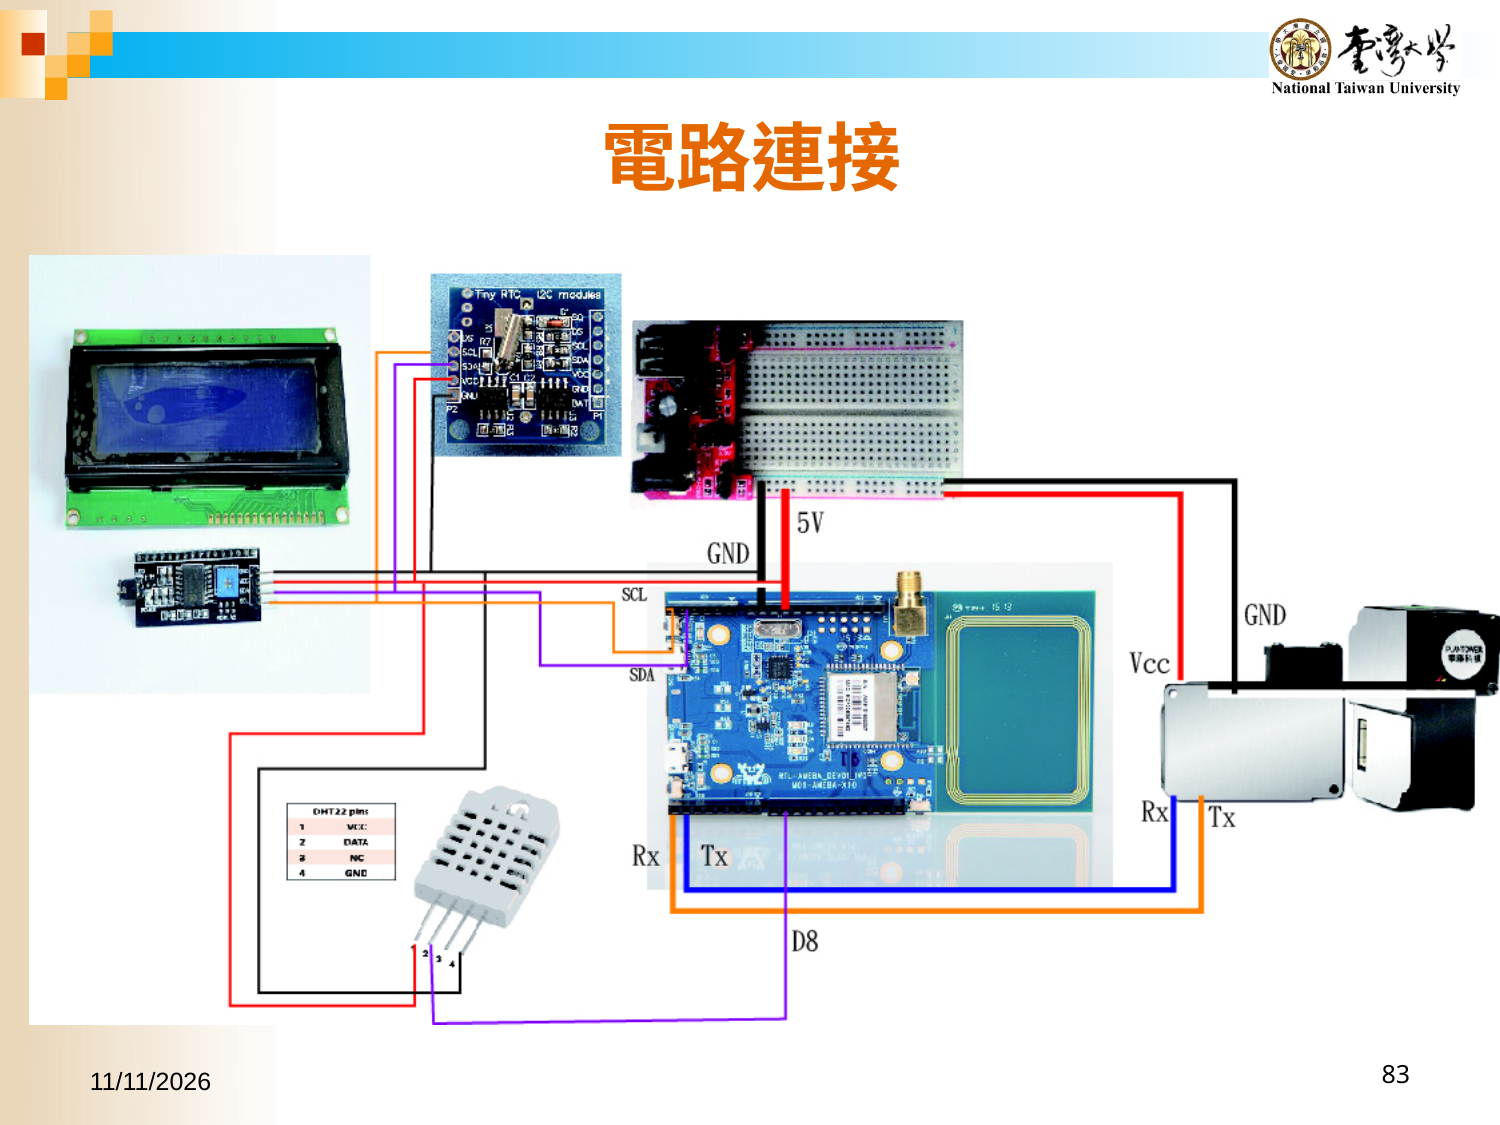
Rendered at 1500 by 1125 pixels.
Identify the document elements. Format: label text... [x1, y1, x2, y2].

picture [1269, 18, 1463, 98]
title 電路連接 [76, 42, 1427, 253]
text_box 2016/11/8 [75, 1033, 425, 1103]
picture [29, 255, 1500, 1025]
text_box 83 [1074, 1033, 1425, 1100]
